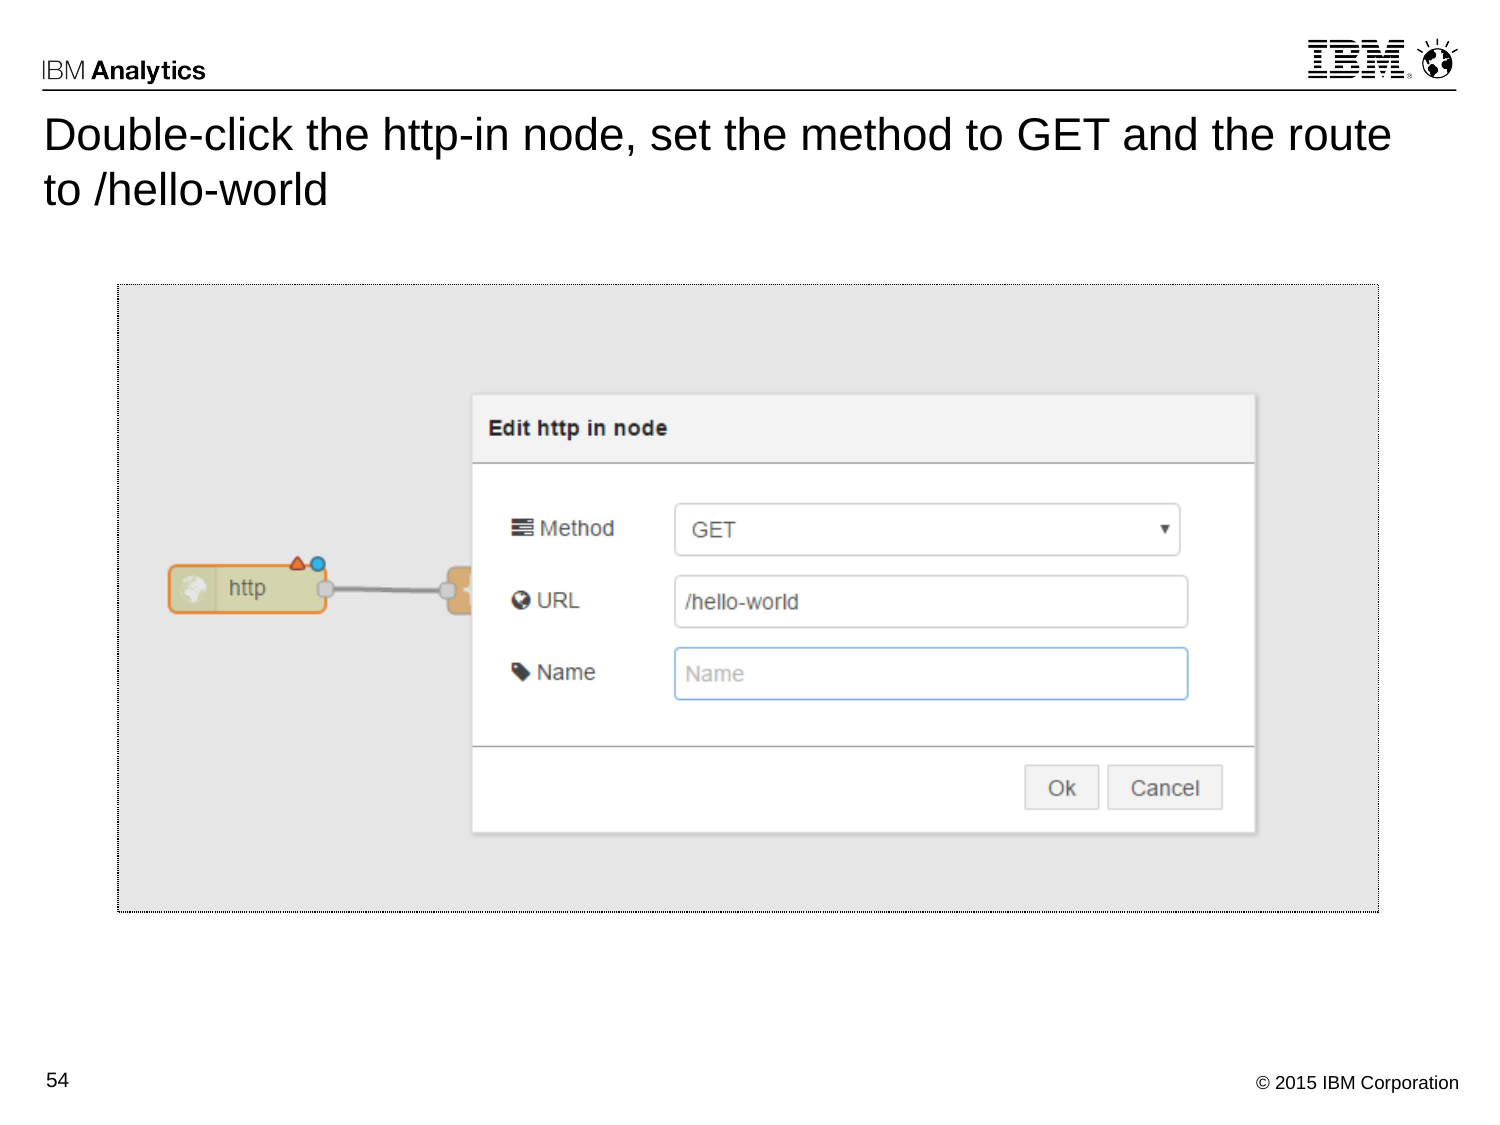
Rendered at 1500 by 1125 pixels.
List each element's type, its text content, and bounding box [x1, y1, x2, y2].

title Double-click the http-in node, set the method to GET and the route to /hello-world [43, 97, 1446, 263]
picture [118, 284, 1379, 912]
picture [1294, 24, 1469, 91]
picture [24, 42, 224, 99]
